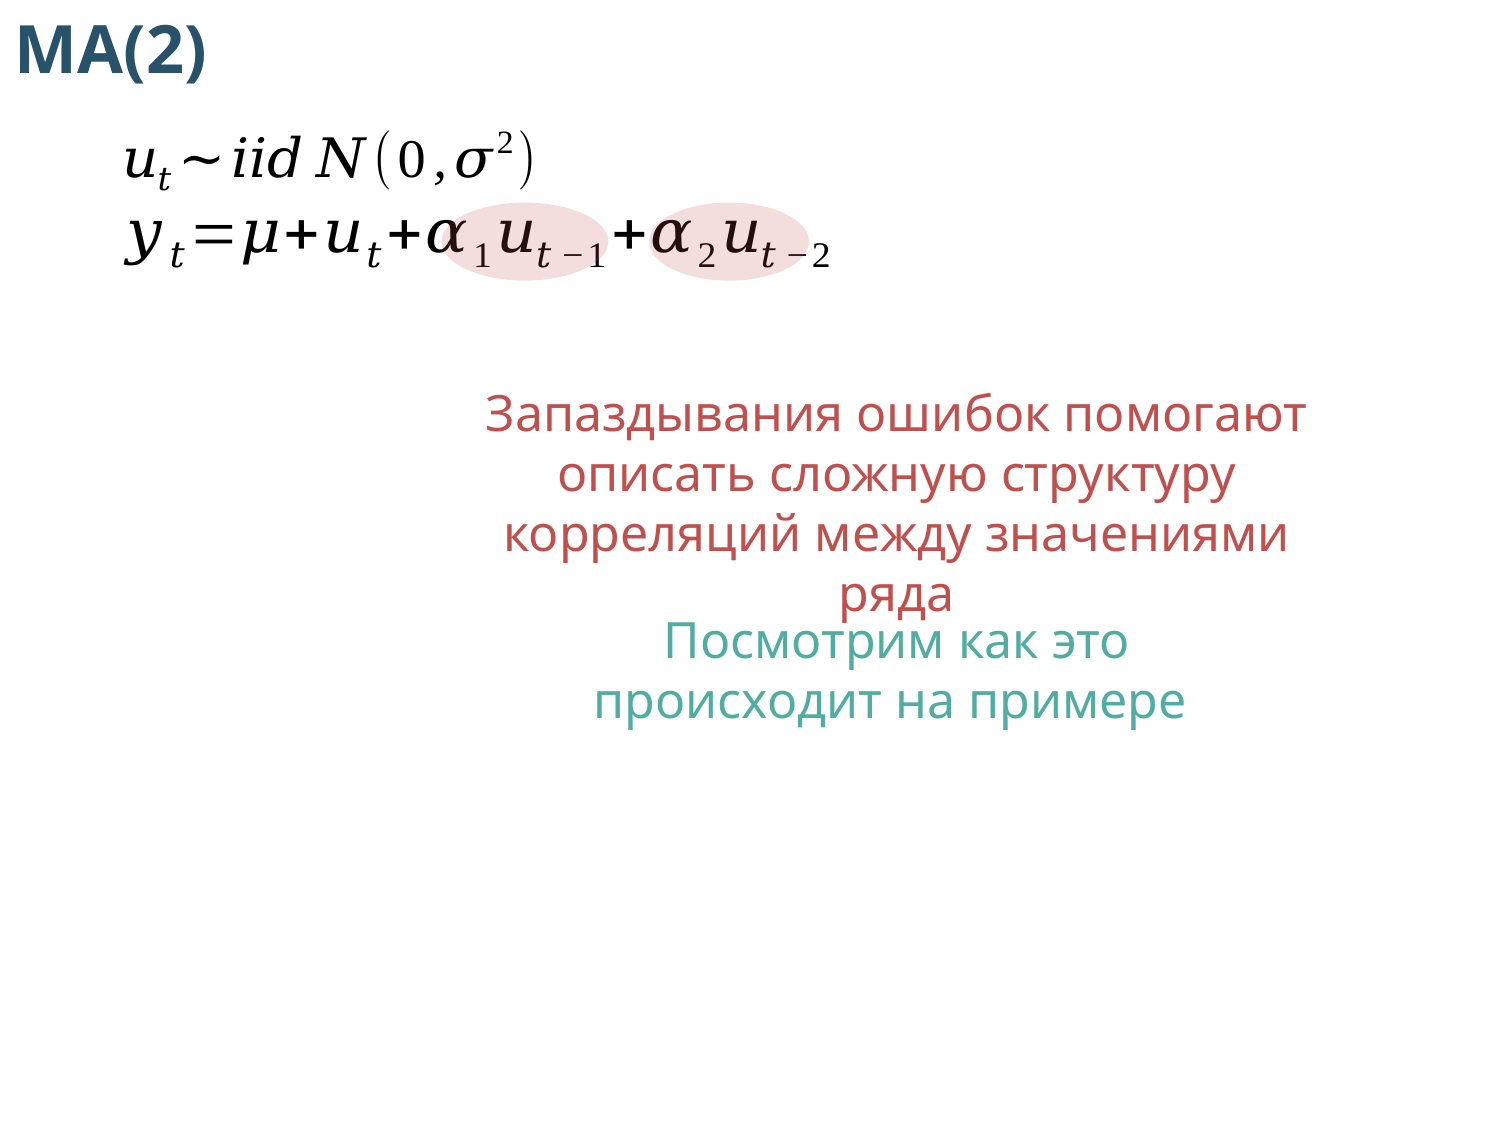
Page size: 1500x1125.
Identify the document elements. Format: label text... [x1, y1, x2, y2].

text_box Запаздывания ошибок помогают описать сложную структуру корреляций между значениями ряда [441, 373, 1353, 629]
text_box [646, 200, 812, 283]
text_box [439, 200, 611, 283]
text_box MA(2) [0, 0, 1500, 96]
